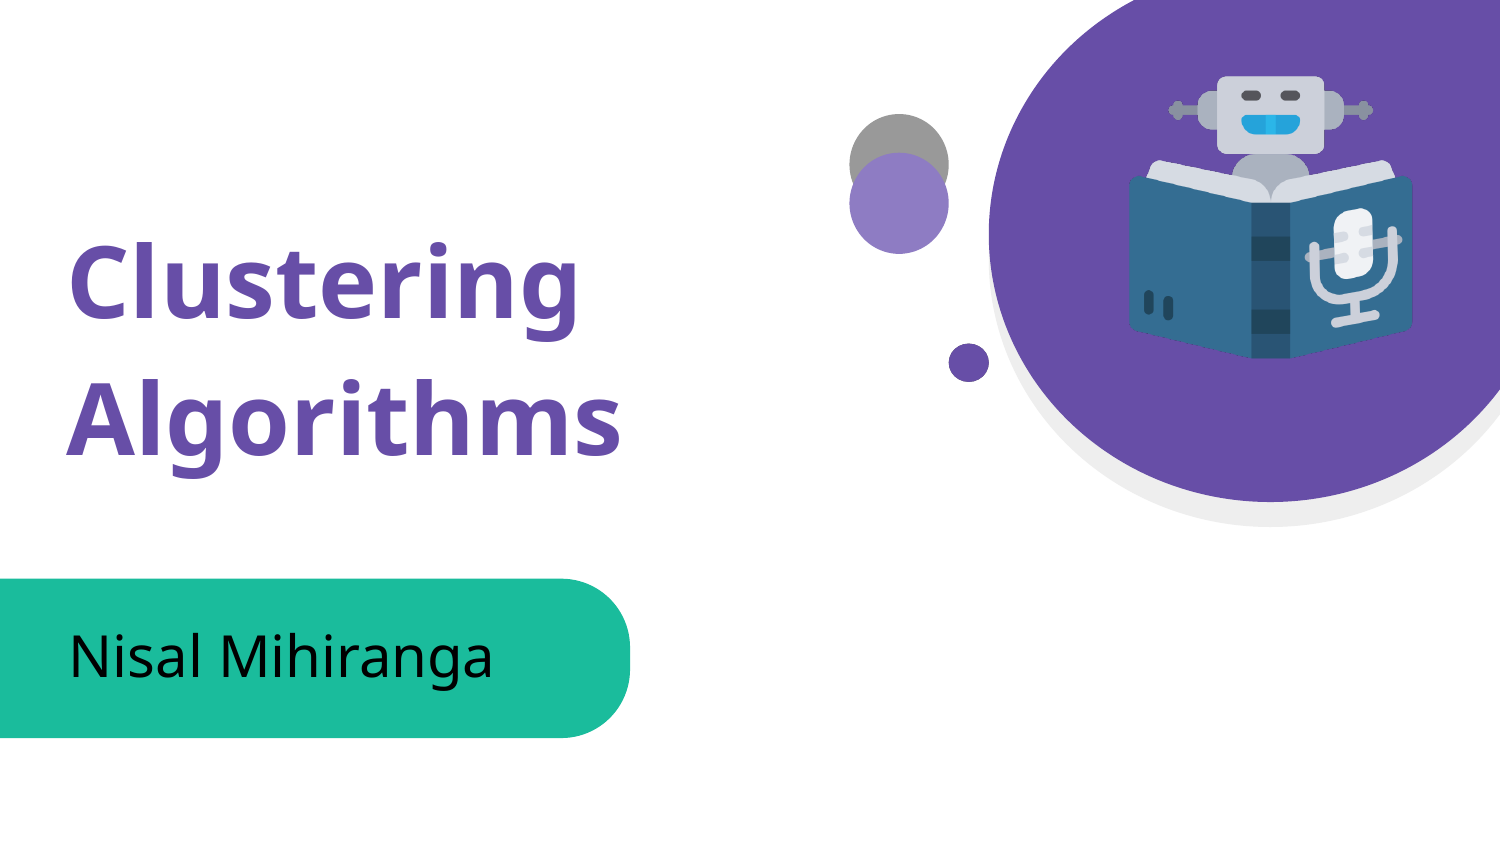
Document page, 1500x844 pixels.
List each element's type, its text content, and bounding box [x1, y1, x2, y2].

text_box [999, 0, 1500, 503]
text_box [948, 343, 989, 382]
text_box [0, 578, 616, 739]
subtitle Nisal Mihiranga [53, 601, 697, 711]
text_box [849, 152, 949, 254]
picture [1124, 71, 1417, 364]
title Clustering Algorithms [51, 162, 1078, 500]
